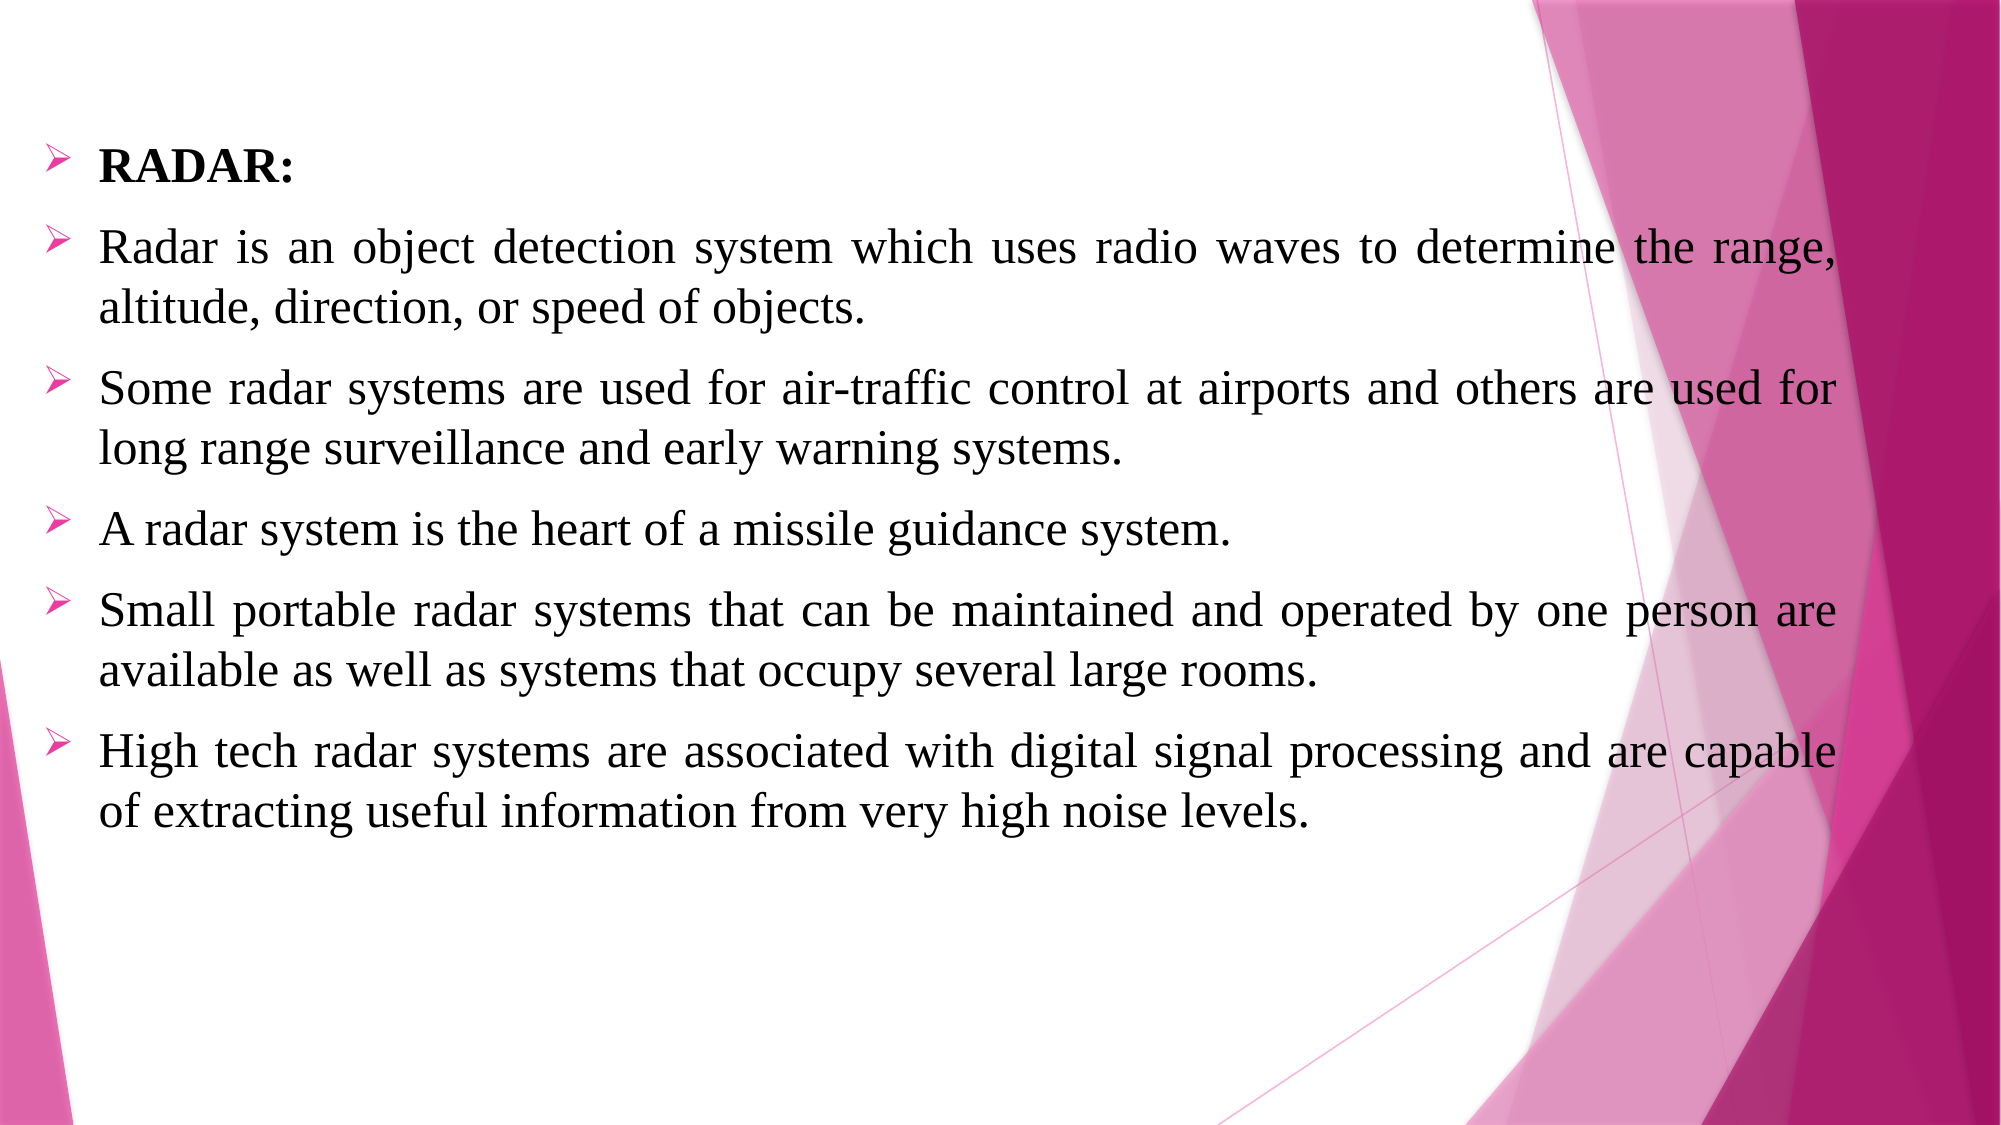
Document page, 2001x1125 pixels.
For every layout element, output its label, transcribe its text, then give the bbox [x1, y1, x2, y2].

list RADAR: Radar is an object detection system which uses radio waves to determine the range, altitude, direction, or speed of objects. Some radar systems are used for air-traffic control at airports and others are used for long range surveillance and early warning systems. A radar system is the heart of a missile guidance system. Small portable radar systems that can be maintained and operated by one person are available as well as systems that occupy several large rooms. High tech radar systems are associated with digital signal processing and are capable of extracting useful information from very high noise levels. [27, 125, 1854, 941]
